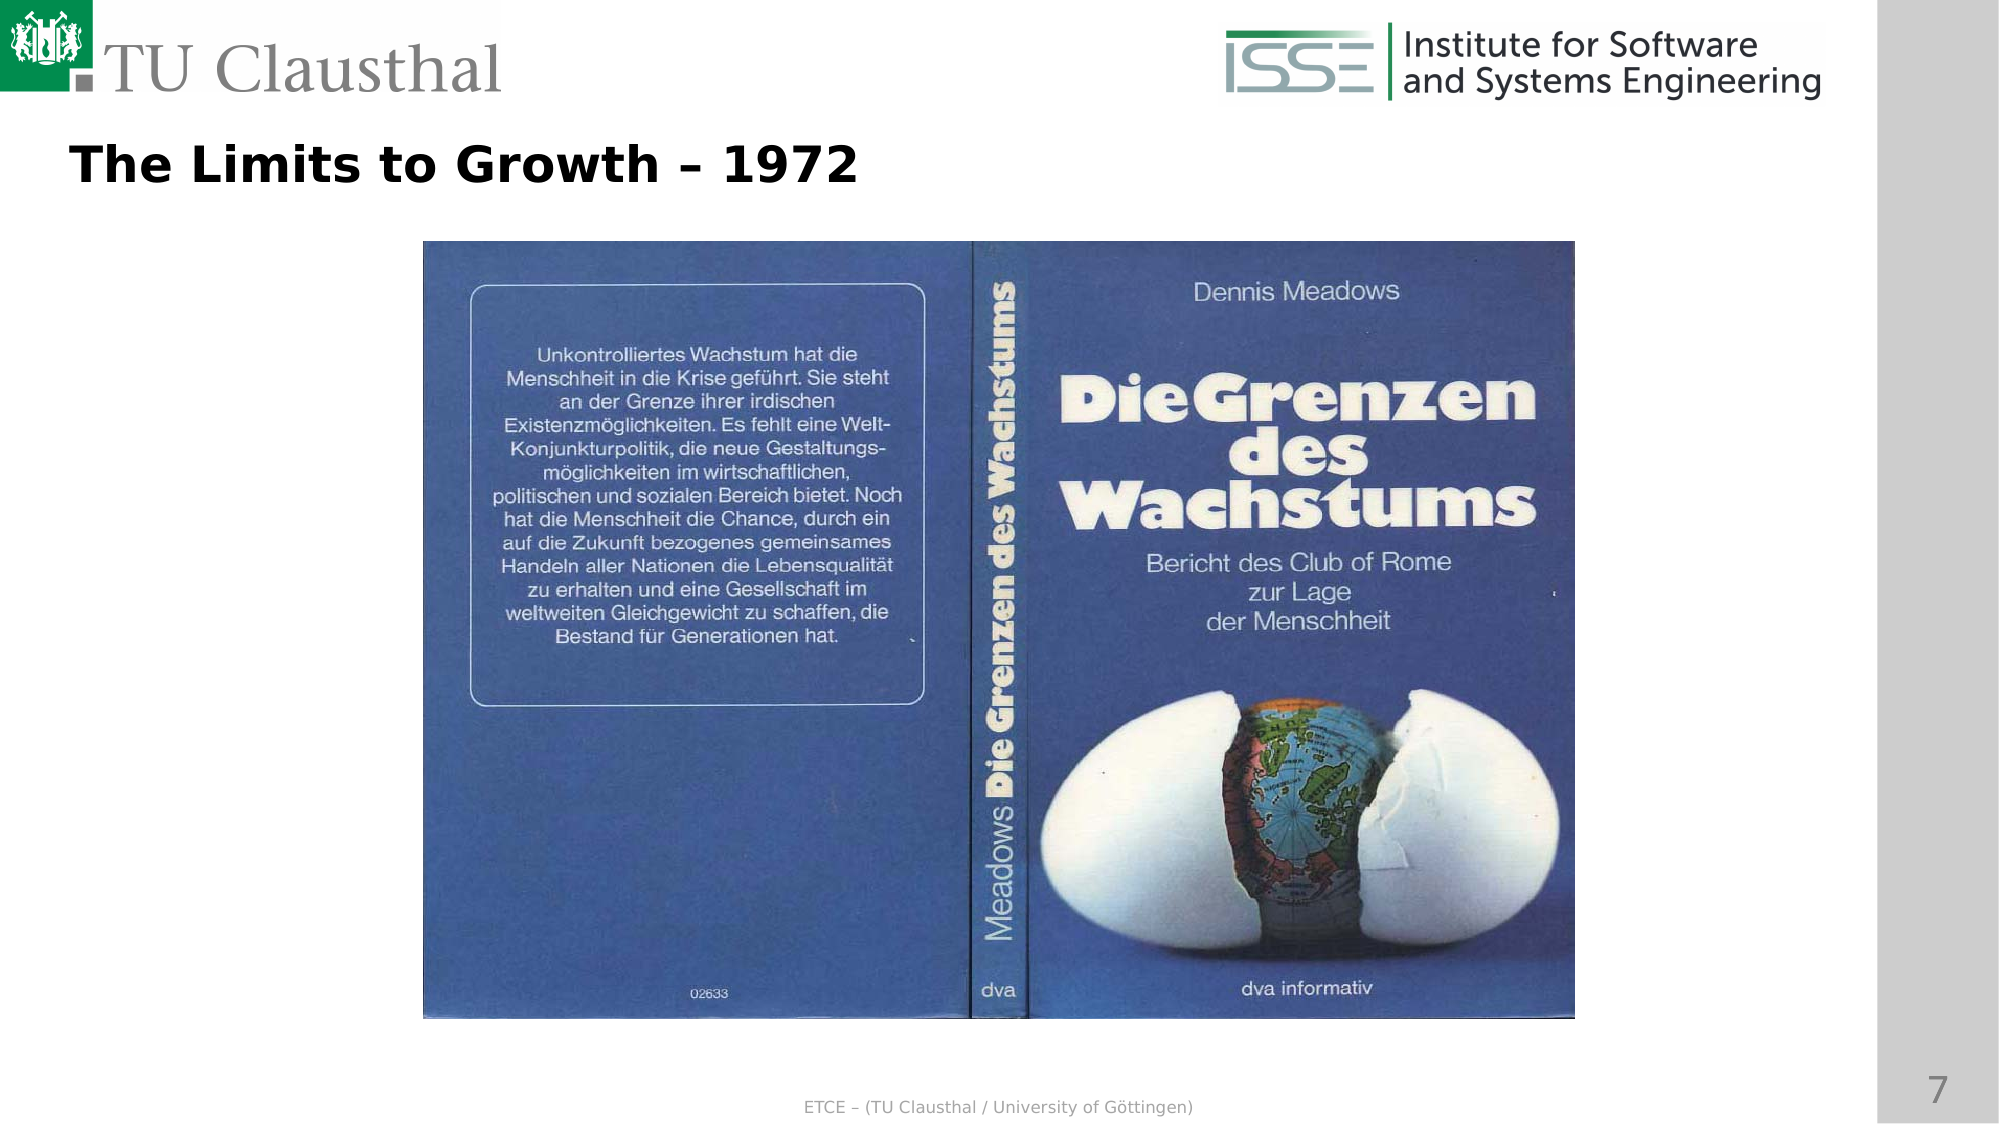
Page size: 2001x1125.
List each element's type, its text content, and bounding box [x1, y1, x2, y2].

text_box [54, 208, 1818, 1034]
picture [423, 241, 1575, 1019]
picture [0, 0, 501, 92]
picture [1218, 22, 1826, 107]
text_box The Limits to Growth – 1972 [54, 125, 1818, 207]
